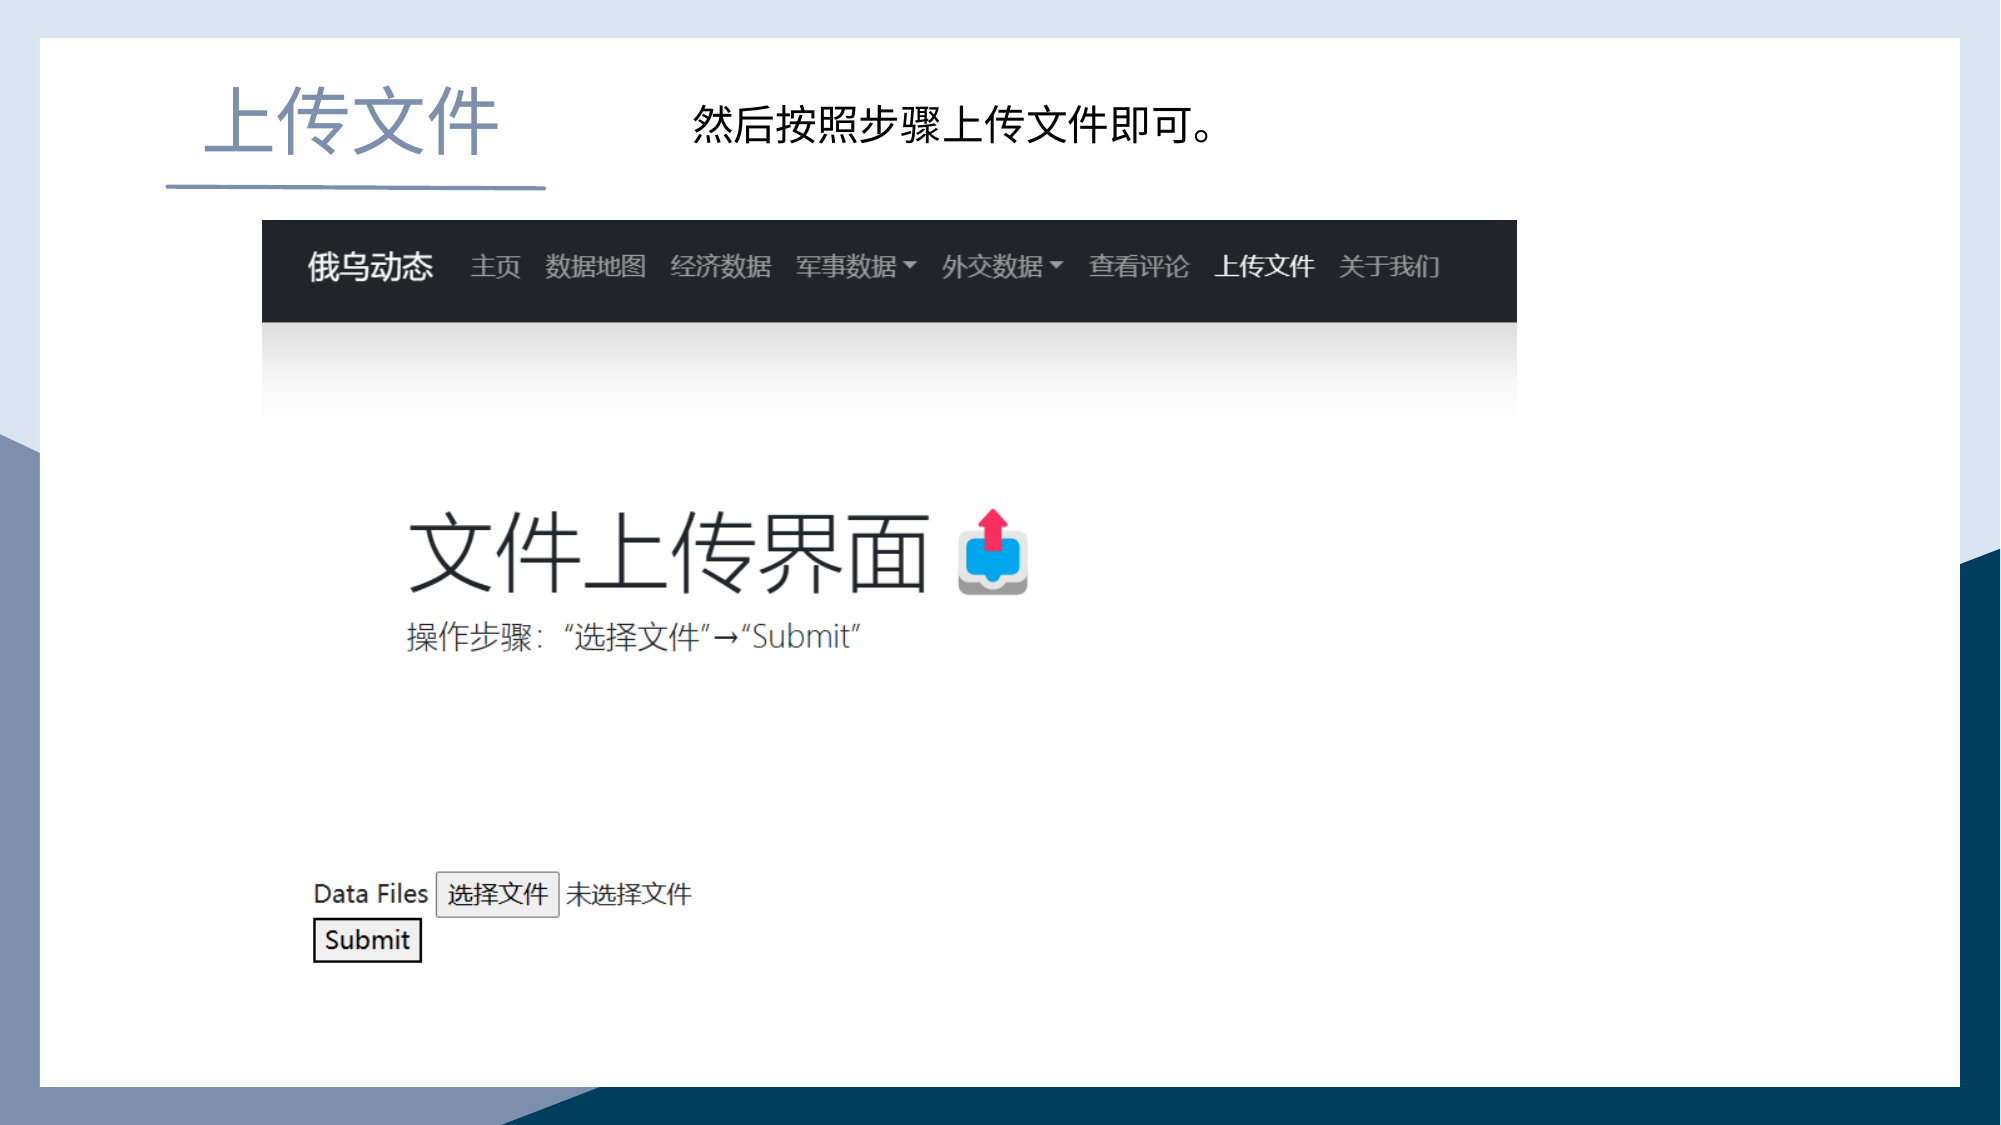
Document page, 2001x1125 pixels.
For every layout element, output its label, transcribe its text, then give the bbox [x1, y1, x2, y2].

text_box 上传文件 [186, 67, 526, 173]
picture [262, 220, 1517, 1019]
text_box 然后按照步骤上传文件即可。 [677, 90, 1789, 156]
